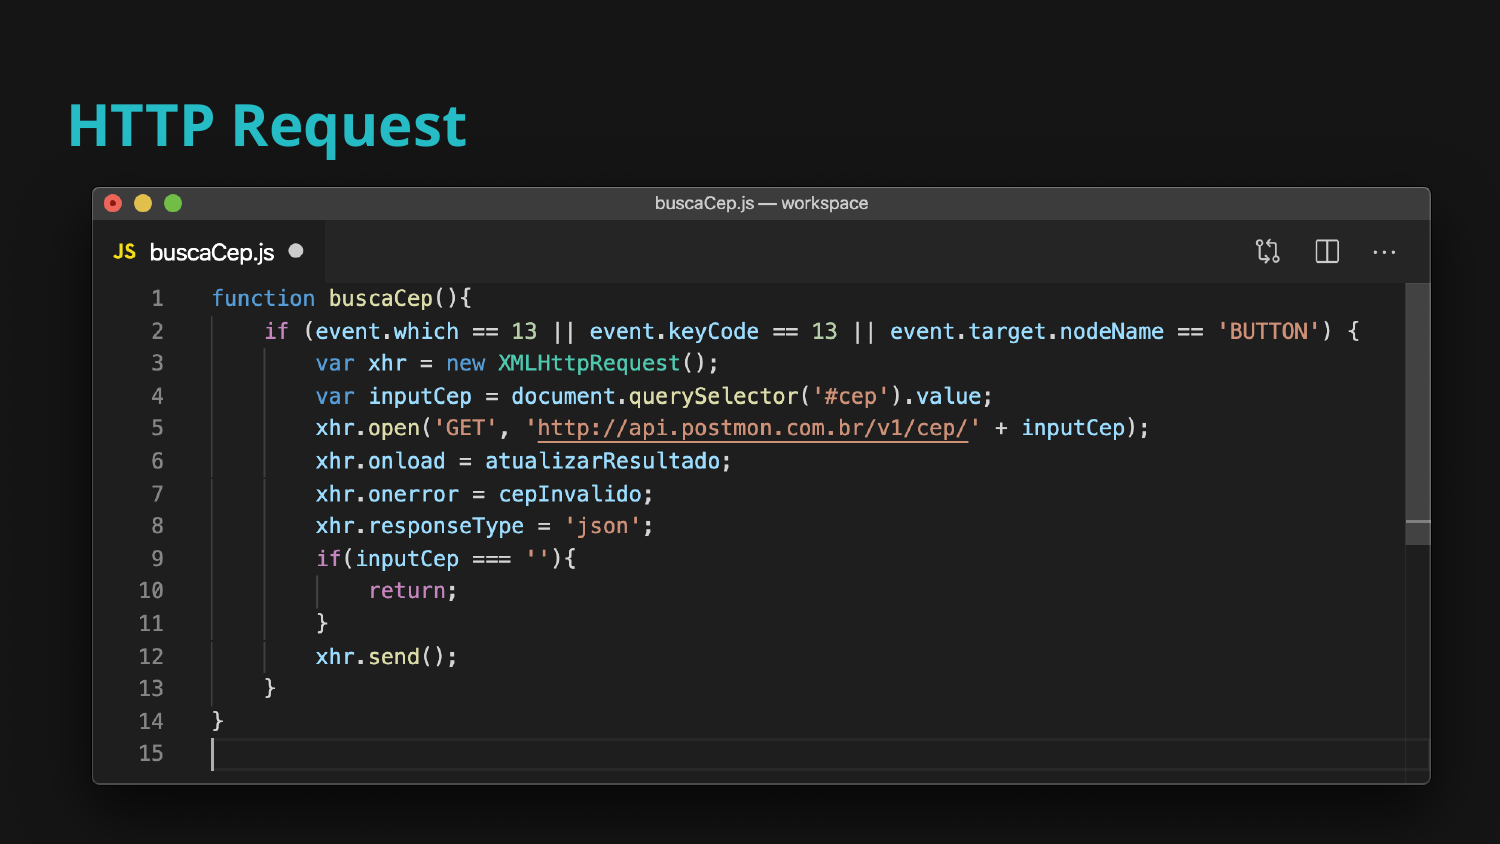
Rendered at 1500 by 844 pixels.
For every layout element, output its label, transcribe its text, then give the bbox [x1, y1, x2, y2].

picture [7, 129, 1500, 844]
title HTTP Request [51, 72, 1449, 127]
